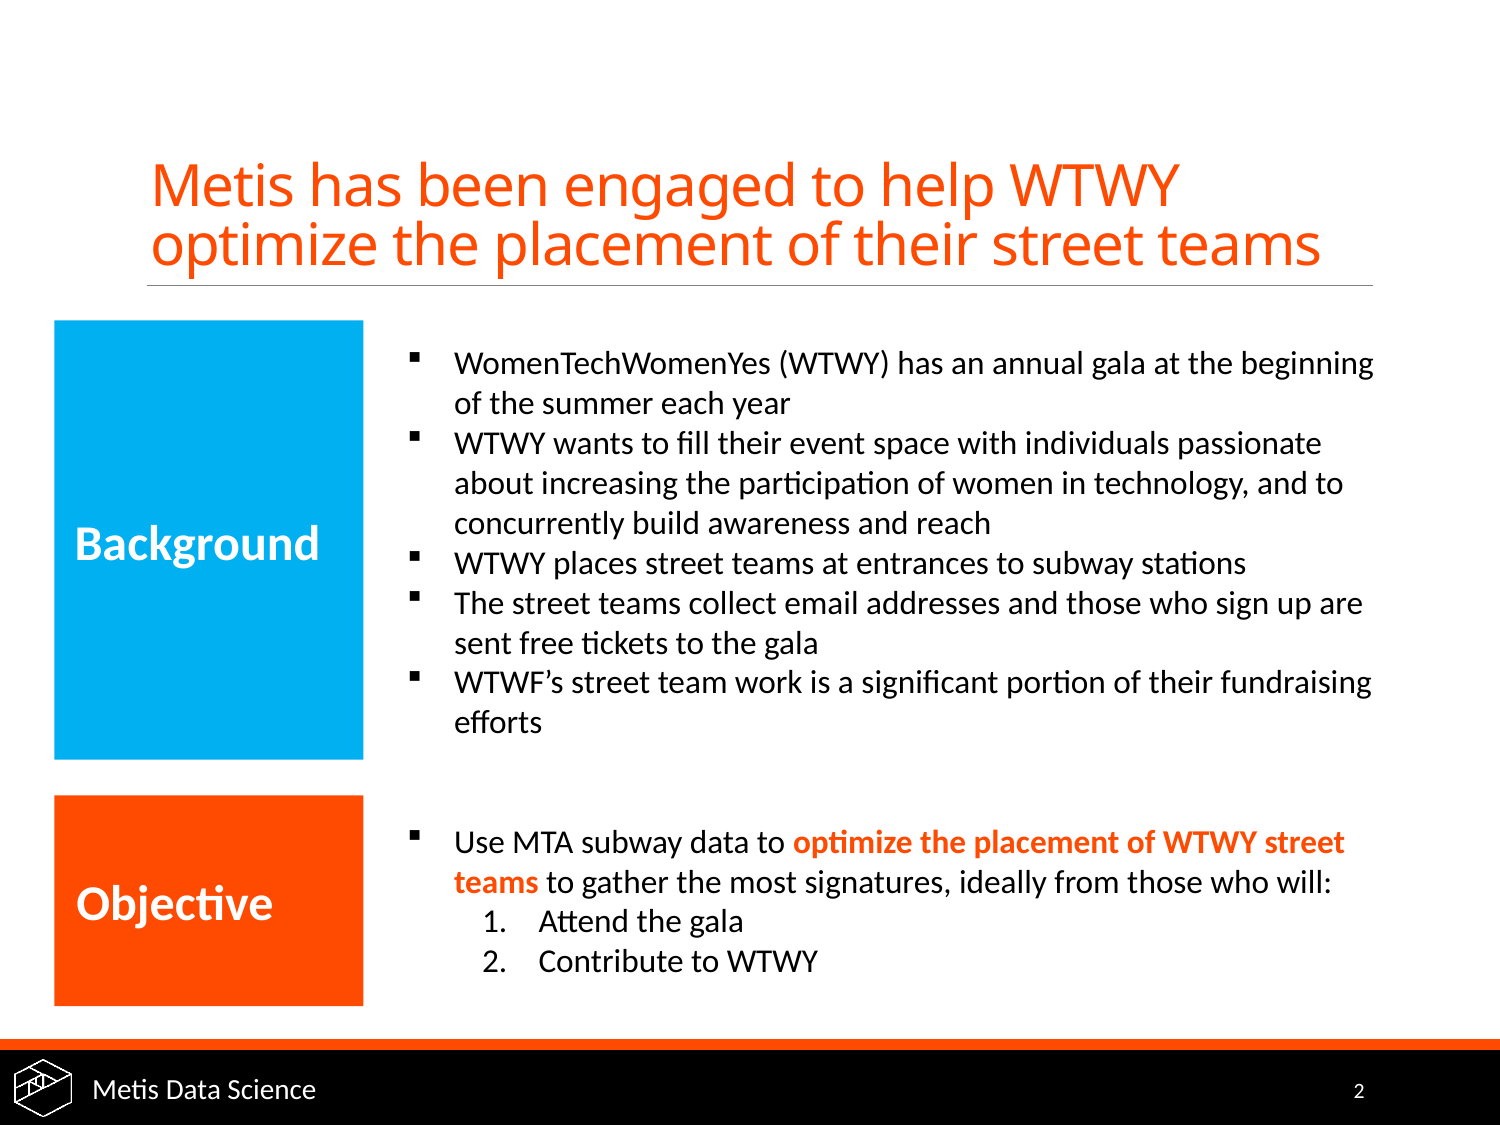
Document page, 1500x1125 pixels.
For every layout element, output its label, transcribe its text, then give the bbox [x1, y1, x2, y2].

text_box WomenTechWomenYes (WTWY) has an annual gala at the beginning of the summer each year WTWY wants to fill their event space with individuals passionate about increasing the participation of women in technology, and to concurrently build awareness and reach WTWY places street teams at entrances to subway stations The street teams collect email addresses and those who sign up are sent free tickets to the gala WTWF’s street team work is a significant portion of their fundraising efforts [392, 333, 1424, 748]
text_box Objective [53, 794, 365, 1007]
title Metis has been engaged to help WTWY optimize the placement of their street teams [135, 47, 1373, 285]
slide_number 2 [1218, 1059, 1380, 1120]
text_box Background [53, 319, 365, 761]
text_box Use MTA subway data to optimize the placement of WTWY street teams to gather the most signatures, ideally from those who will: Attend the gala Contribute to WTWY [392, 812, 1424, 987]
